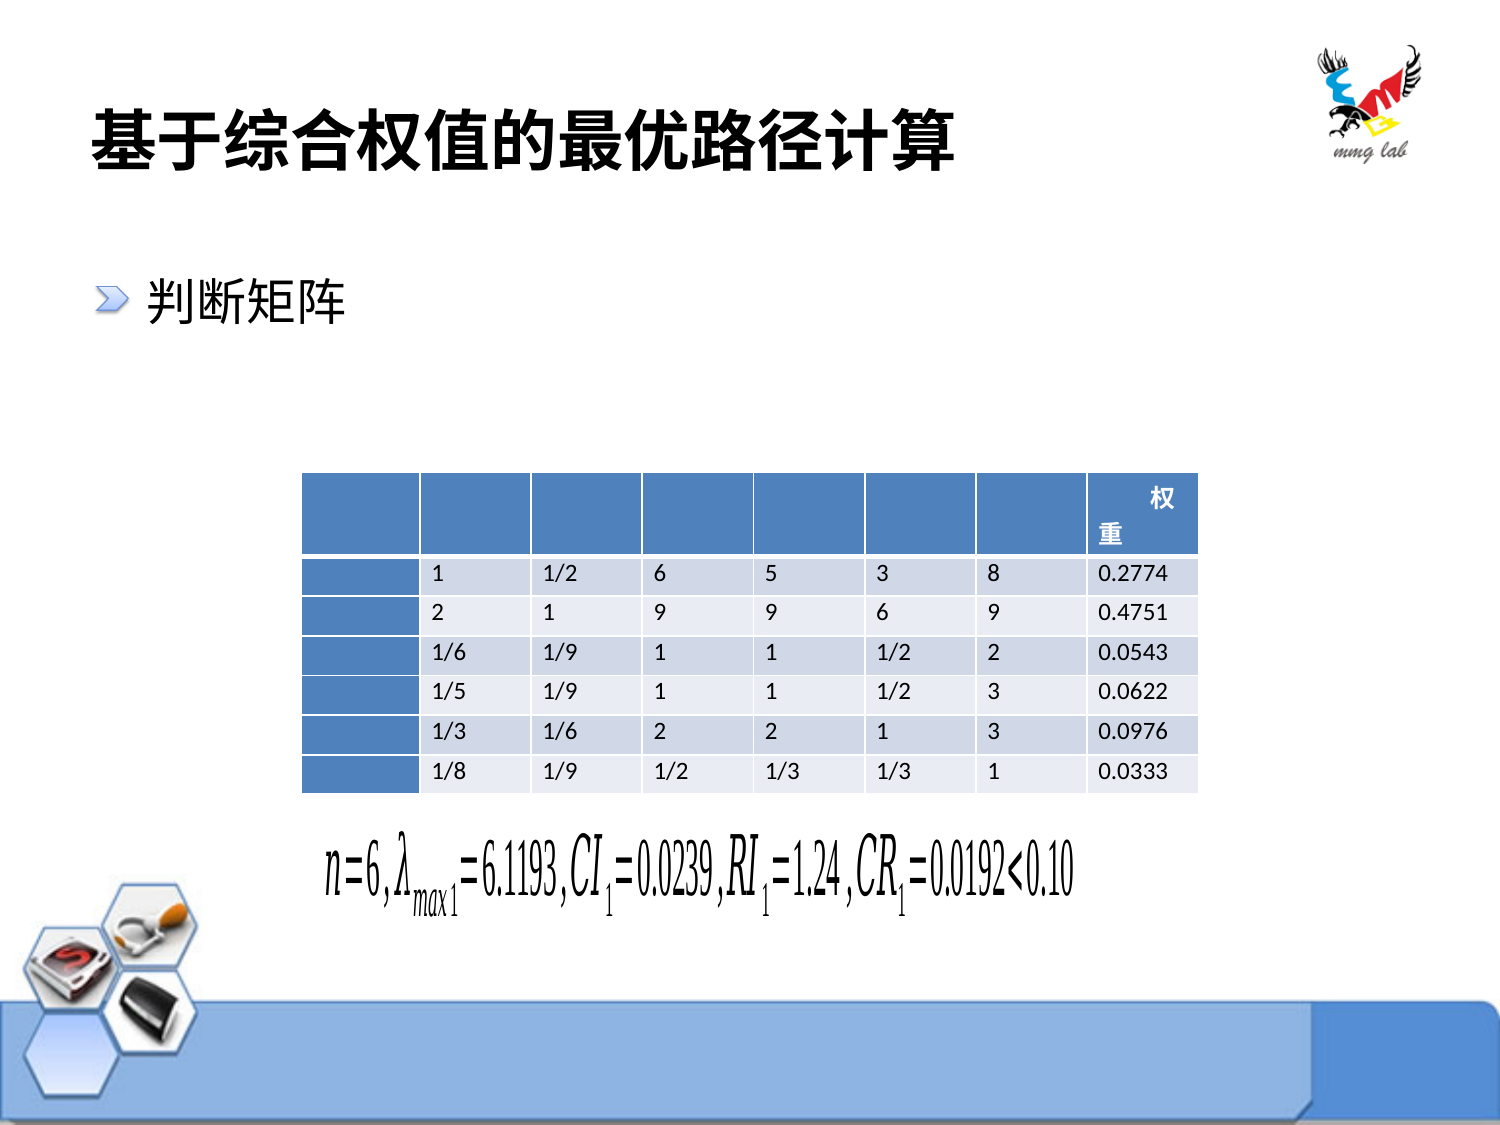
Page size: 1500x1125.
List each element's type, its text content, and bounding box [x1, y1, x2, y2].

picture [0, 1, 1500, 1125]
title 基于综合权值的最优路径计算 [75, 45, 1425, 233]
